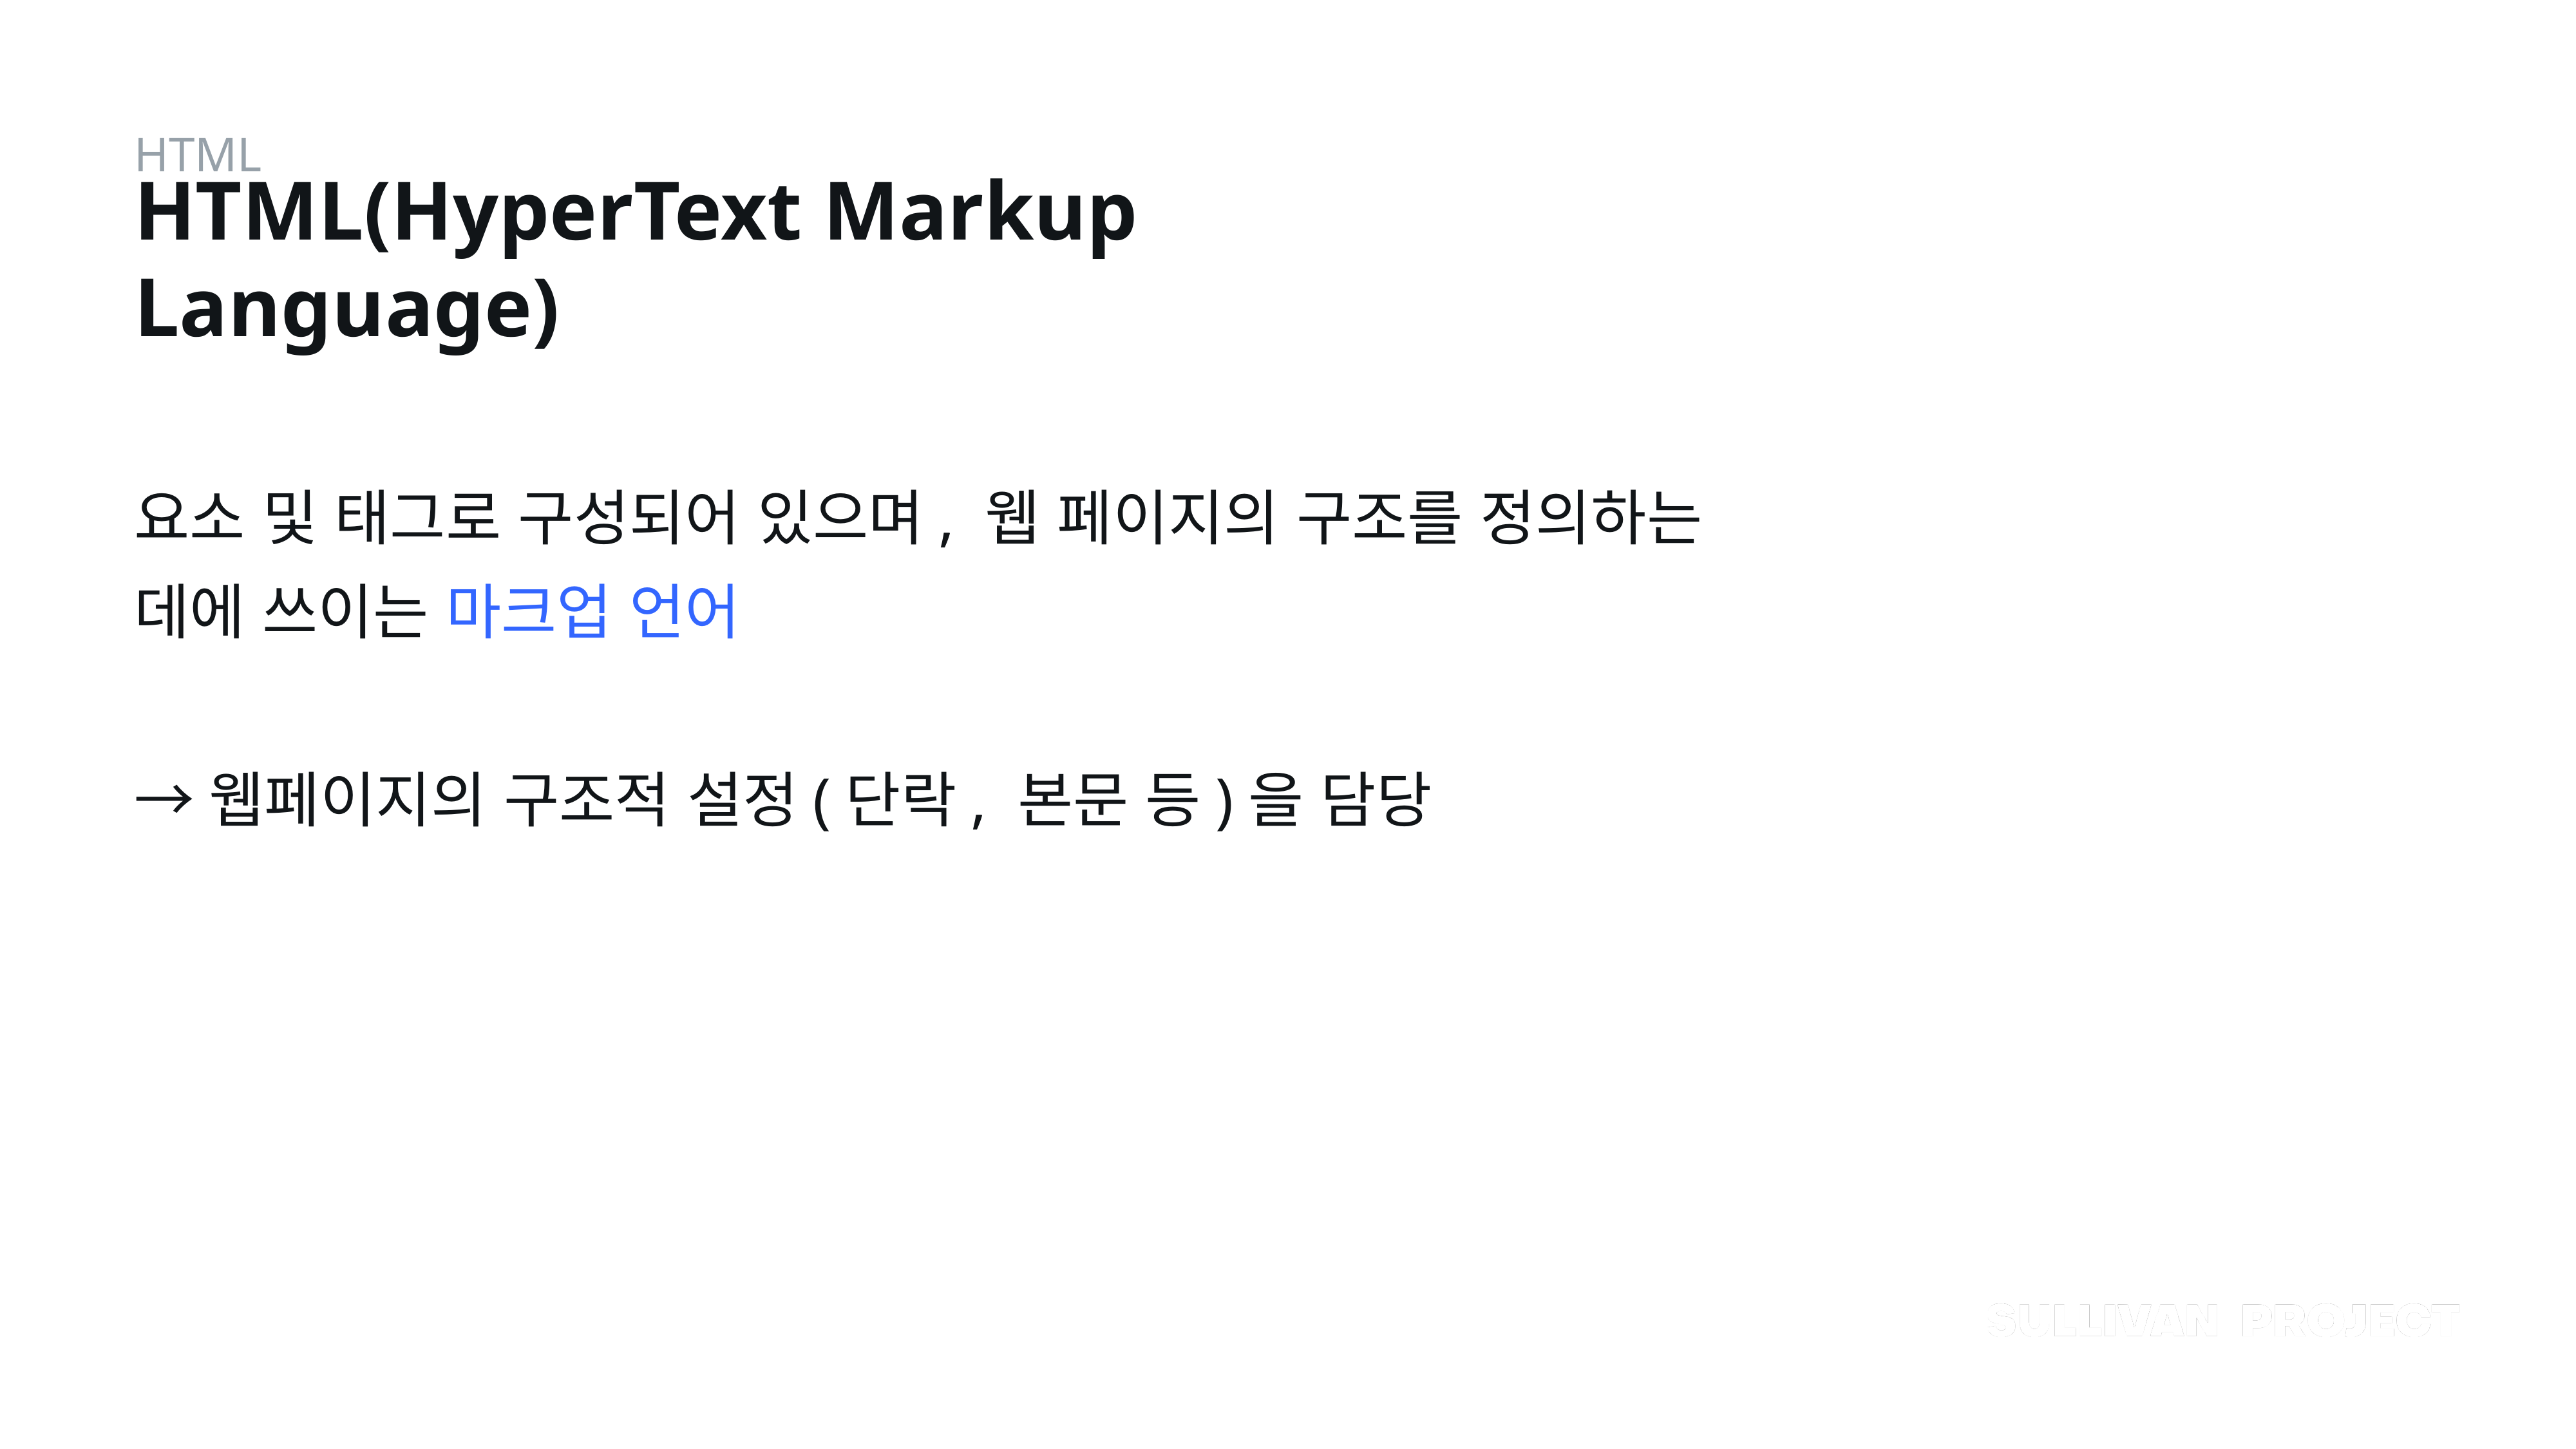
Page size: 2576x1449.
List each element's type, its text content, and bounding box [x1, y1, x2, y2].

picture [1987, 1297, 2465, 1338]
text_box 요소 및 태그로 구성되어 있으며, 웹 페이지의 구조를 정의하는 데에 쓰이는 마크업 언어 →웹페이지의 구조적 설정(단락, 본문 등)을 담당 [128, 452, 1778, 934]
text_box HTML(HyperText Markup Language) [128, 153, 1589, 358]
text_box HTML [128, 119, 694, 153]
